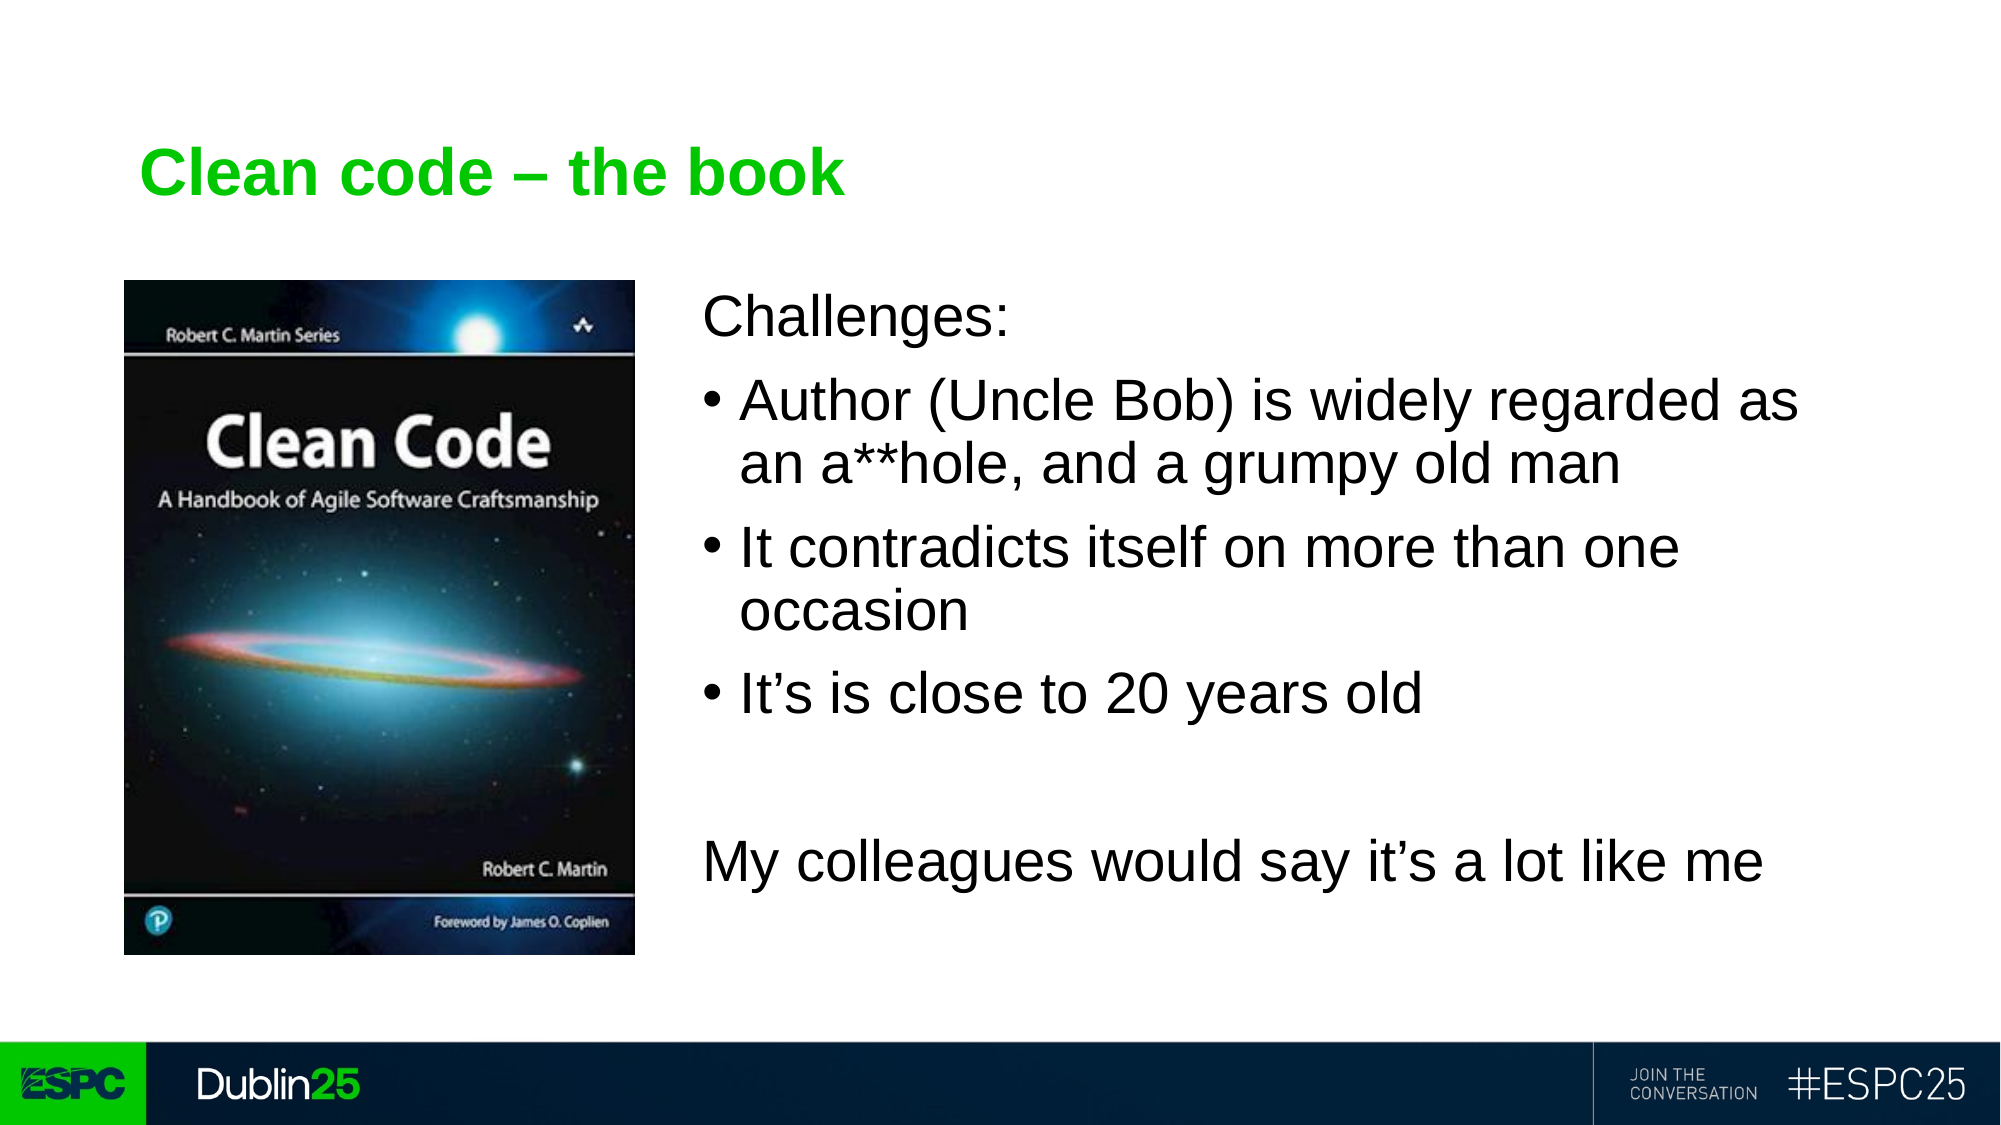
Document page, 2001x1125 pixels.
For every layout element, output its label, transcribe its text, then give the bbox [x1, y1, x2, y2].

picture [0, 0, 2001, 1125]
list Challenges: Author (Uncle Bob) is widely regarded as an a**hole, and a grumpy old man It contradicts itself on more than one occasion It’s is close to 20 years old My colleagues would say it’s a lot like me [687, 278, 1889, 974]
title Clean code – the book [124, 130, 1885, 250]
